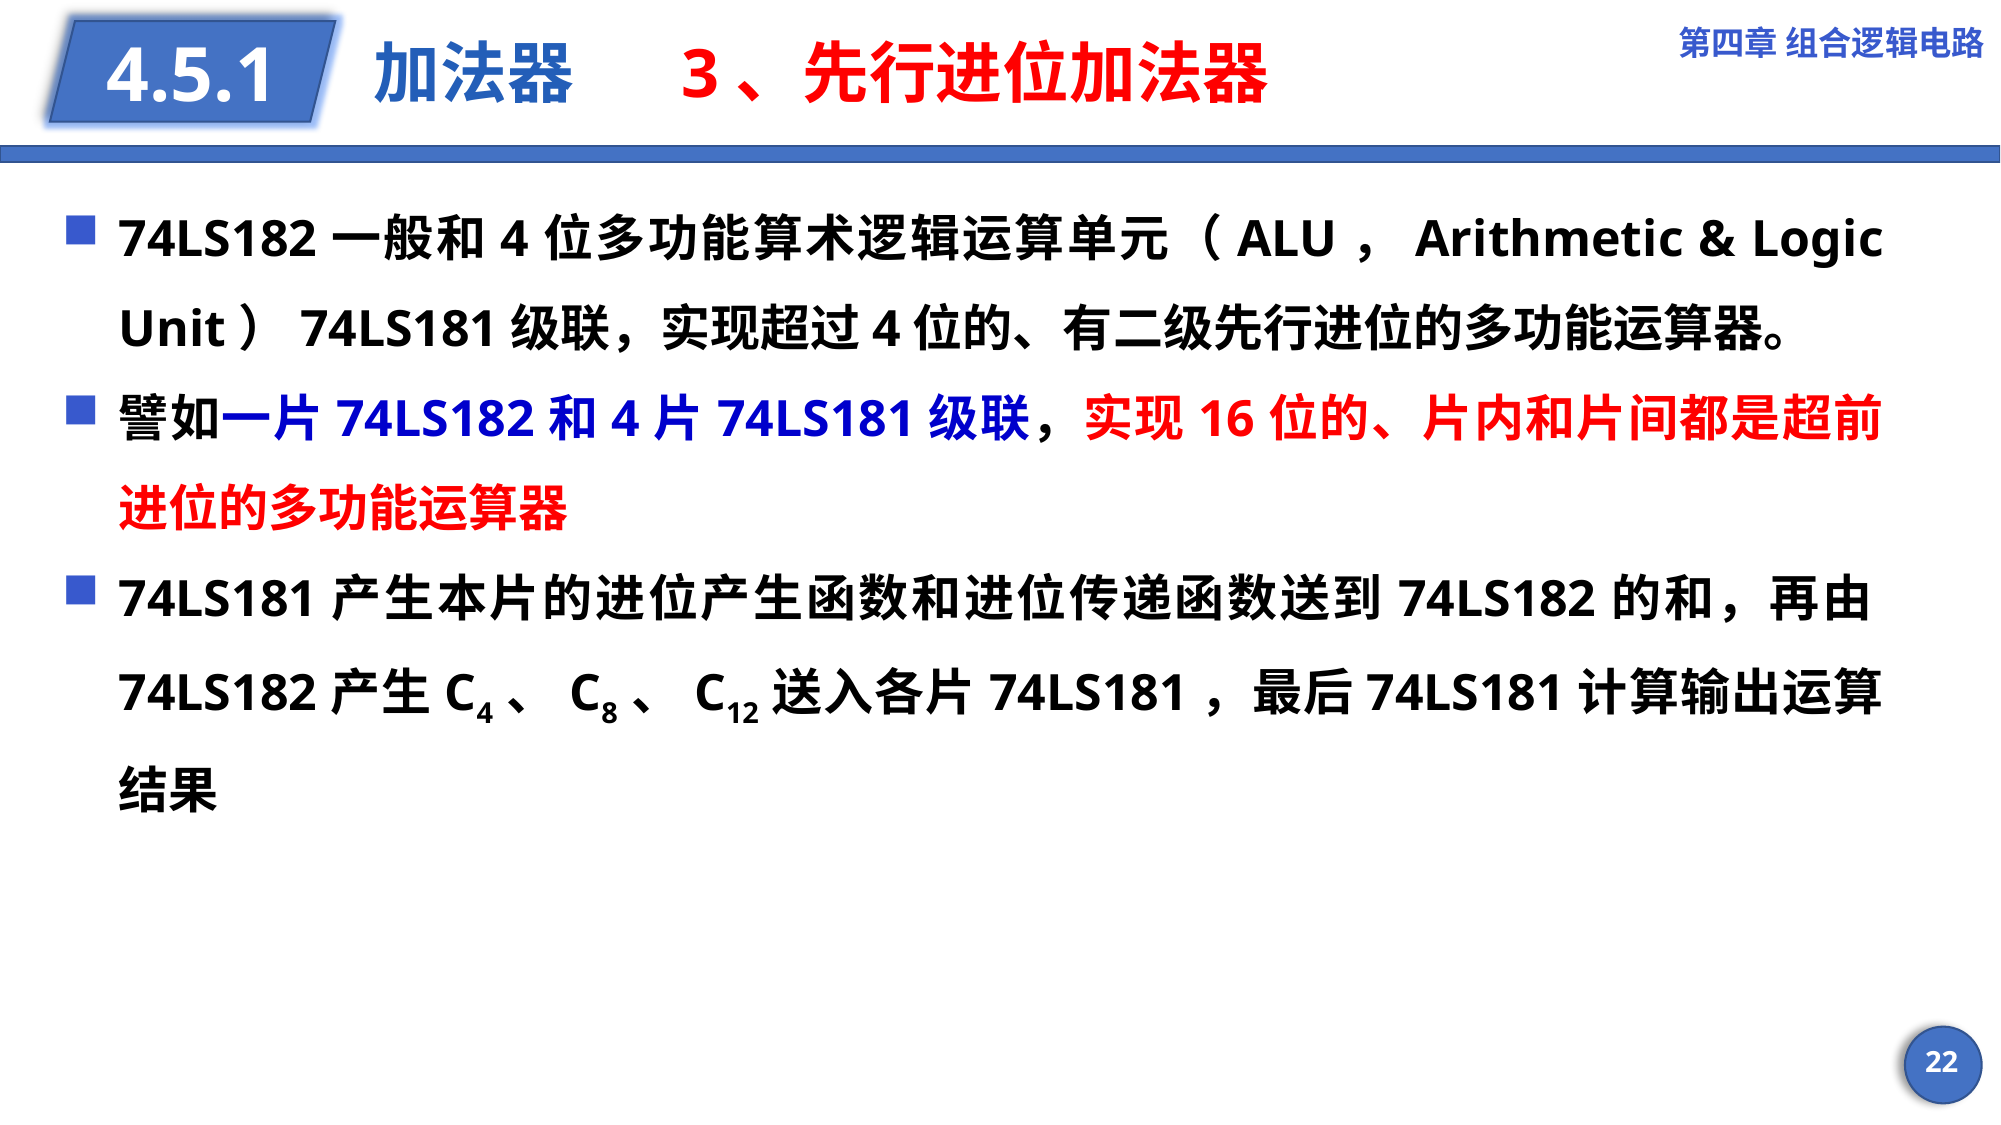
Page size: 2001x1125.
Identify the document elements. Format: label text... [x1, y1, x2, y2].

footer 第四章 组合逻辑电路 [1654, 0, 2000, 84]
title 加法器 3、先行进位加法器 [358, 16, 1306, 137]
text_box 4.5.1 [48, 20, 337, 123]
slide_number 22 [1895, 1033, 1989, 1094]
